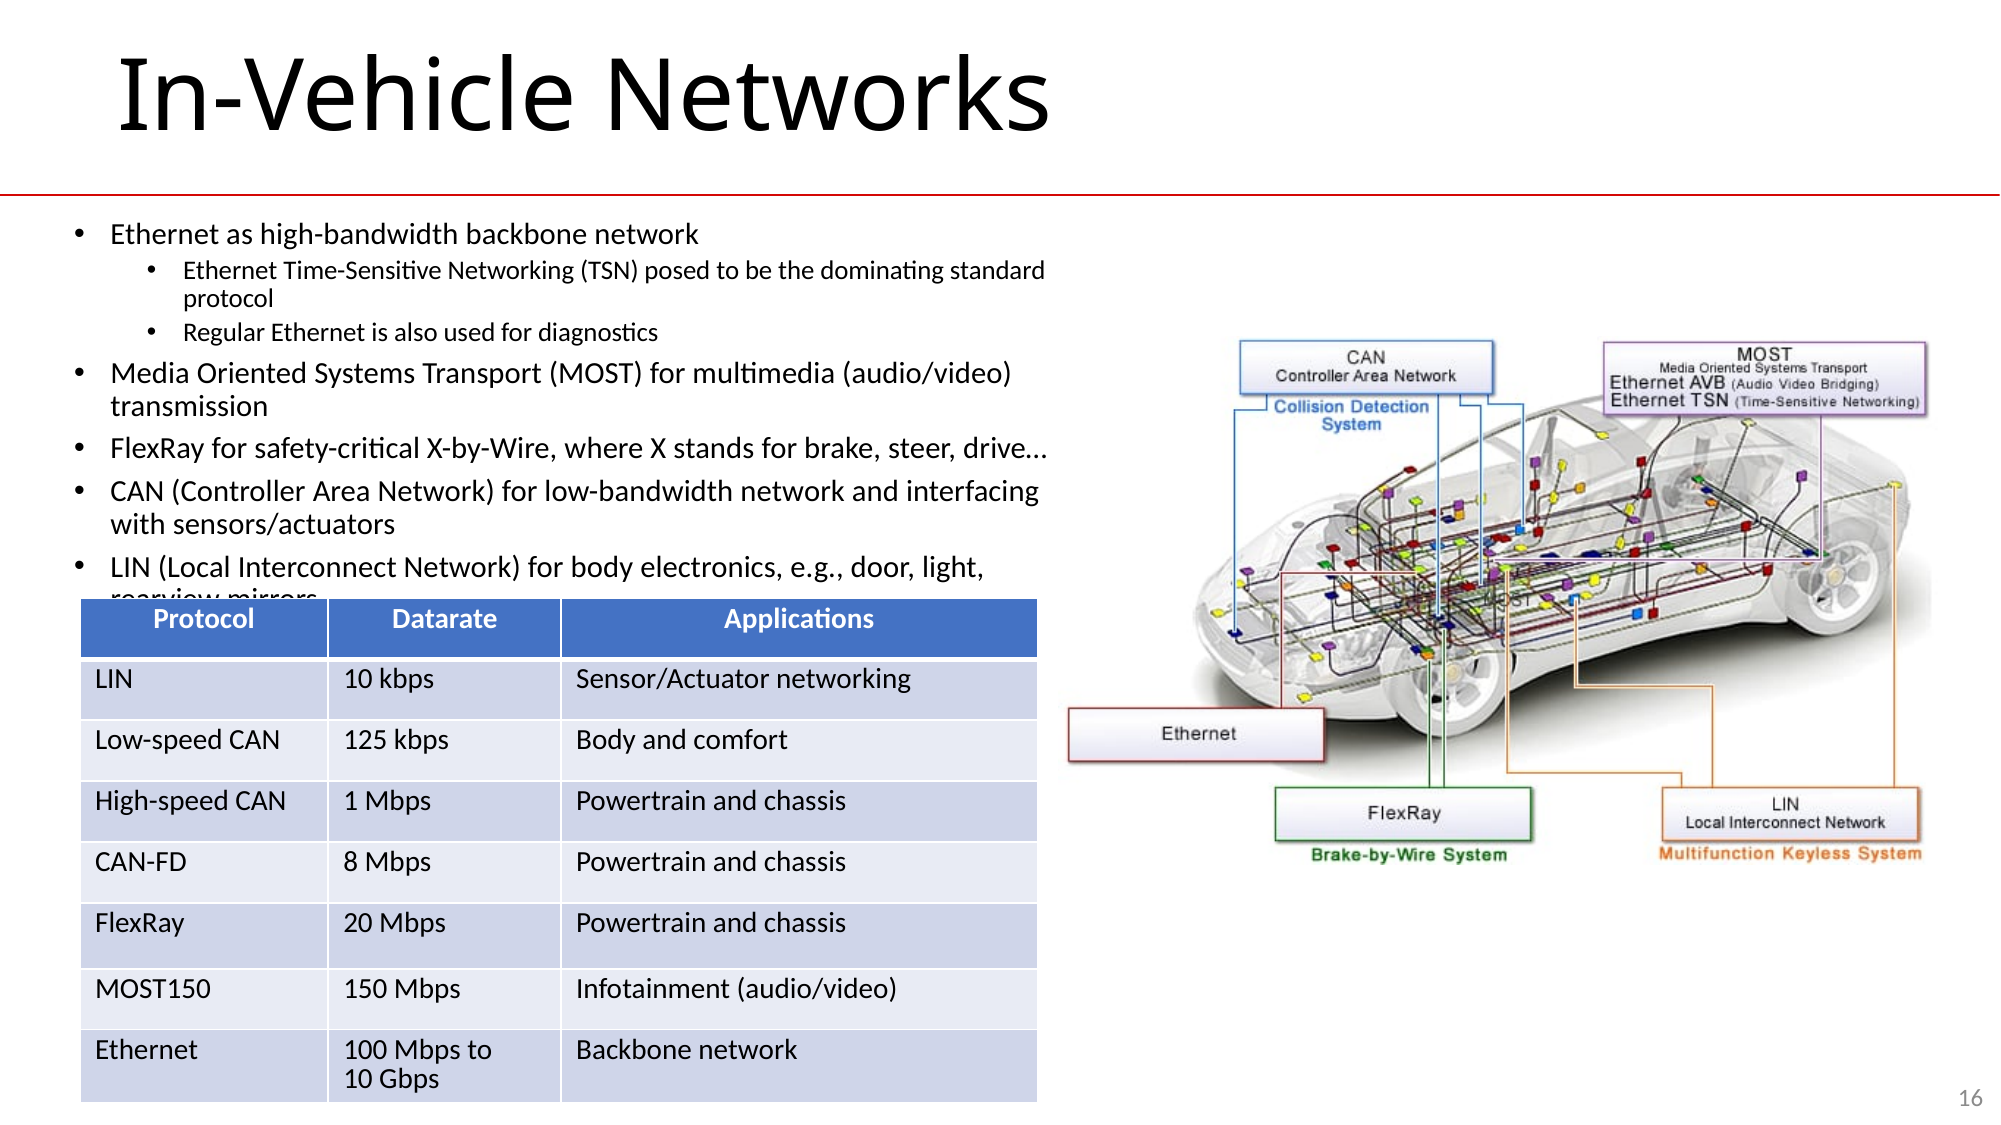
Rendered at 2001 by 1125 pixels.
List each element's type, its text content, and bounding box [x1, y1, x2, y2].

table_cell Ethernet [81, 1030, 327, 1102]
table_cell 20 Mbps [329, 904, 560, 968]
table_cell High-speed CAN [81, 782, 327, 841]
table_cell Powertrain and chassis [562, 782, 1037, 841]
picture [1058, 336, 1967, 865]
table_cell MOST150 [81, 970, 327, 1029]
table_cell Low-speed CAN [81, 721, 327, 780]
table_cell 125 kbps [329, 721, 560, 780]
table_cell Powertrain and chassis [562, 843, 1037, 902]
table_header Protocol [81, 599, 327, 657]
table_cell 100 Mbps to 10 Gbps [329, 1030, 560, 1102]
table_cell Backbone network [562, 1030, 1037, 1102]
table_cell 1 Mbps [329, 782, 560, 841]
table_cell FlexRay [81, 904, 327, 968]
table_cell 150 Mbps [329, 970, 560, 1029]
slide_number 16 [1548, 1066, 1999, 1125]
table_cell LIN [81, 662, 327, 719]
table_header Datarate [329, 599, 560, 657]
table_cell Body and comfort [562, 721, 1037, 780]
table_cell 10 kbps [329, 662, 560, 719]
table_cell Sensor/Actuator networking [562, 662, 1037, 719]
table_cell CAN-FD [81, 843, 327, 902]
title In-Vehicle Networks [102, 10, 1899, 186]
list Ethernet as high-bandwidth backbone network Ethernet Time-Sensitive Networking (TSN) posed to be the dominating standard protocol Regular Ethernet is also used for diagnostics Media Oriented Systems Transport (MOST) for multimedia (audio/video) transmission FlexRay for safety-critical X-by-Wire, where X stands for brake, steer, drive… CAN (Controller Area Network) for low-bandwidth network and interfacing with sensors/actuators LIN (Local Interconnect Network) for body electronics, e.g., door, light, rearview mirrors… [59, 210, 1087, 632]
table_cell Infotainment (audio/video) [562, 970, 1037, 1029]
table_cell Powertrain and chassis [562, 904, 1037, 968]
table_header Applications [562, 599, 1037, 657]
table_cell 8 Mbps [329, 843, 560, 902]
